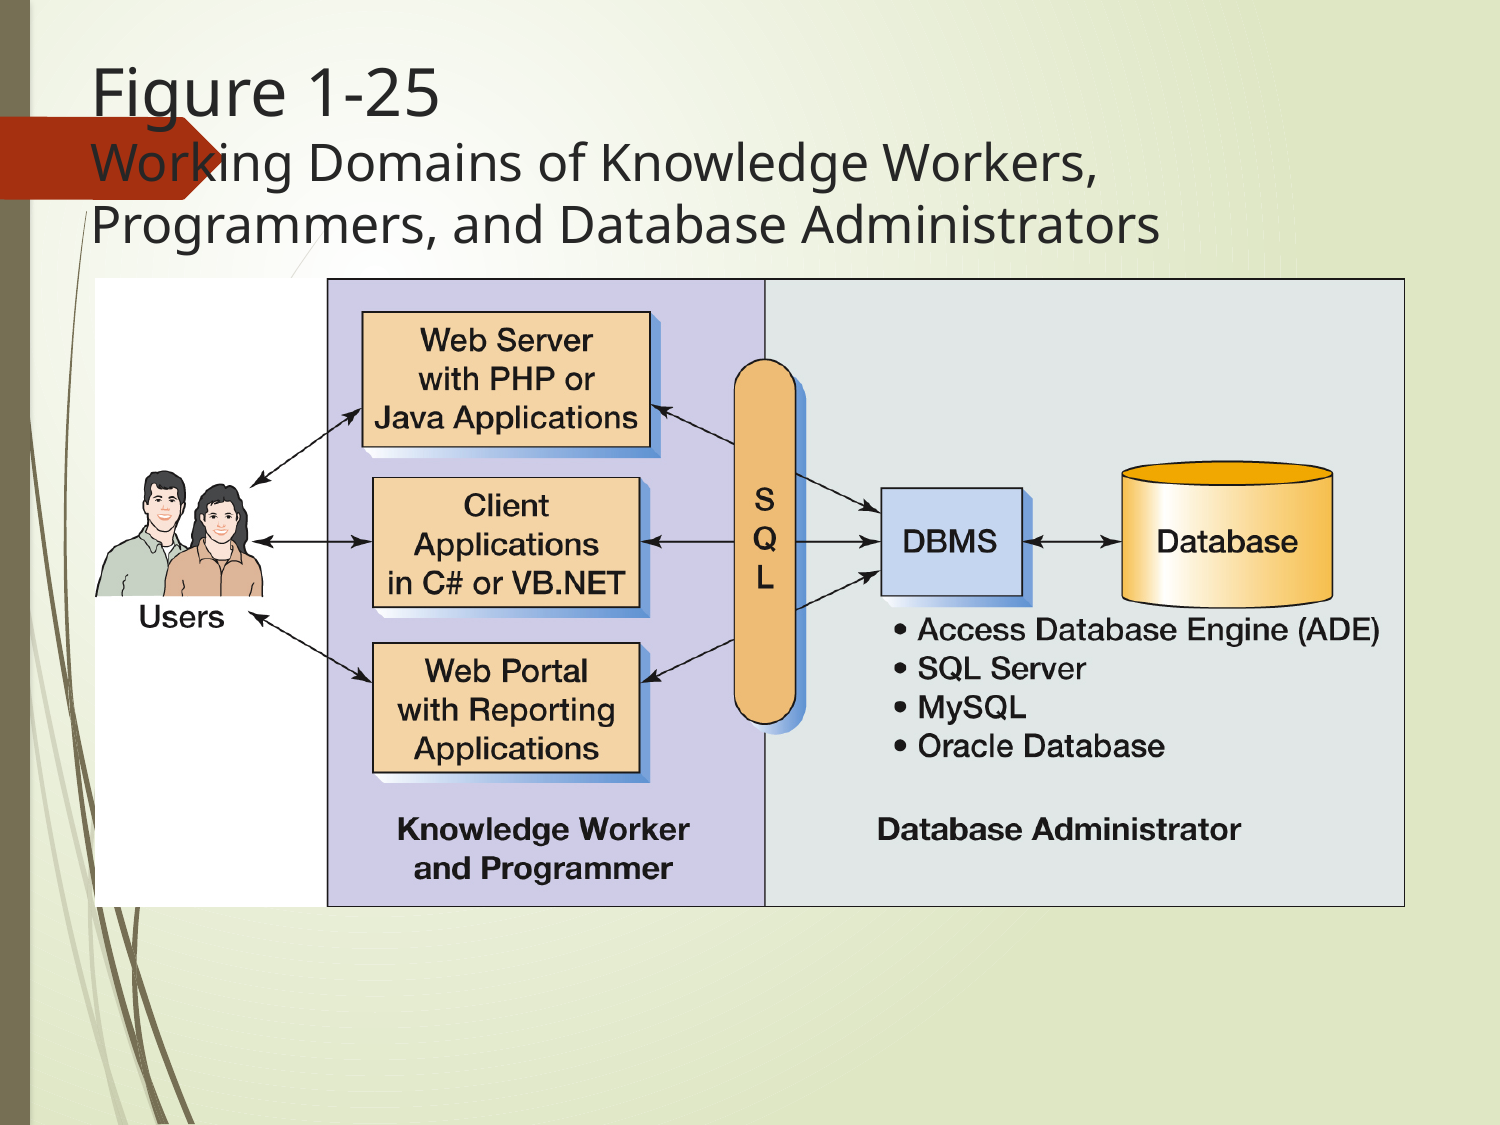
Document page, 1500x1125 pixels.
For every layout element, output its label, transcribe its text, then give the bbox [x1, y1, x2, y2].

title Figure 1-25 Working Domains of Knowledge Workers, Programmers, and Database Administrators [75, 41, 1425, 263]
picture [94, 278, 1405, 907]
